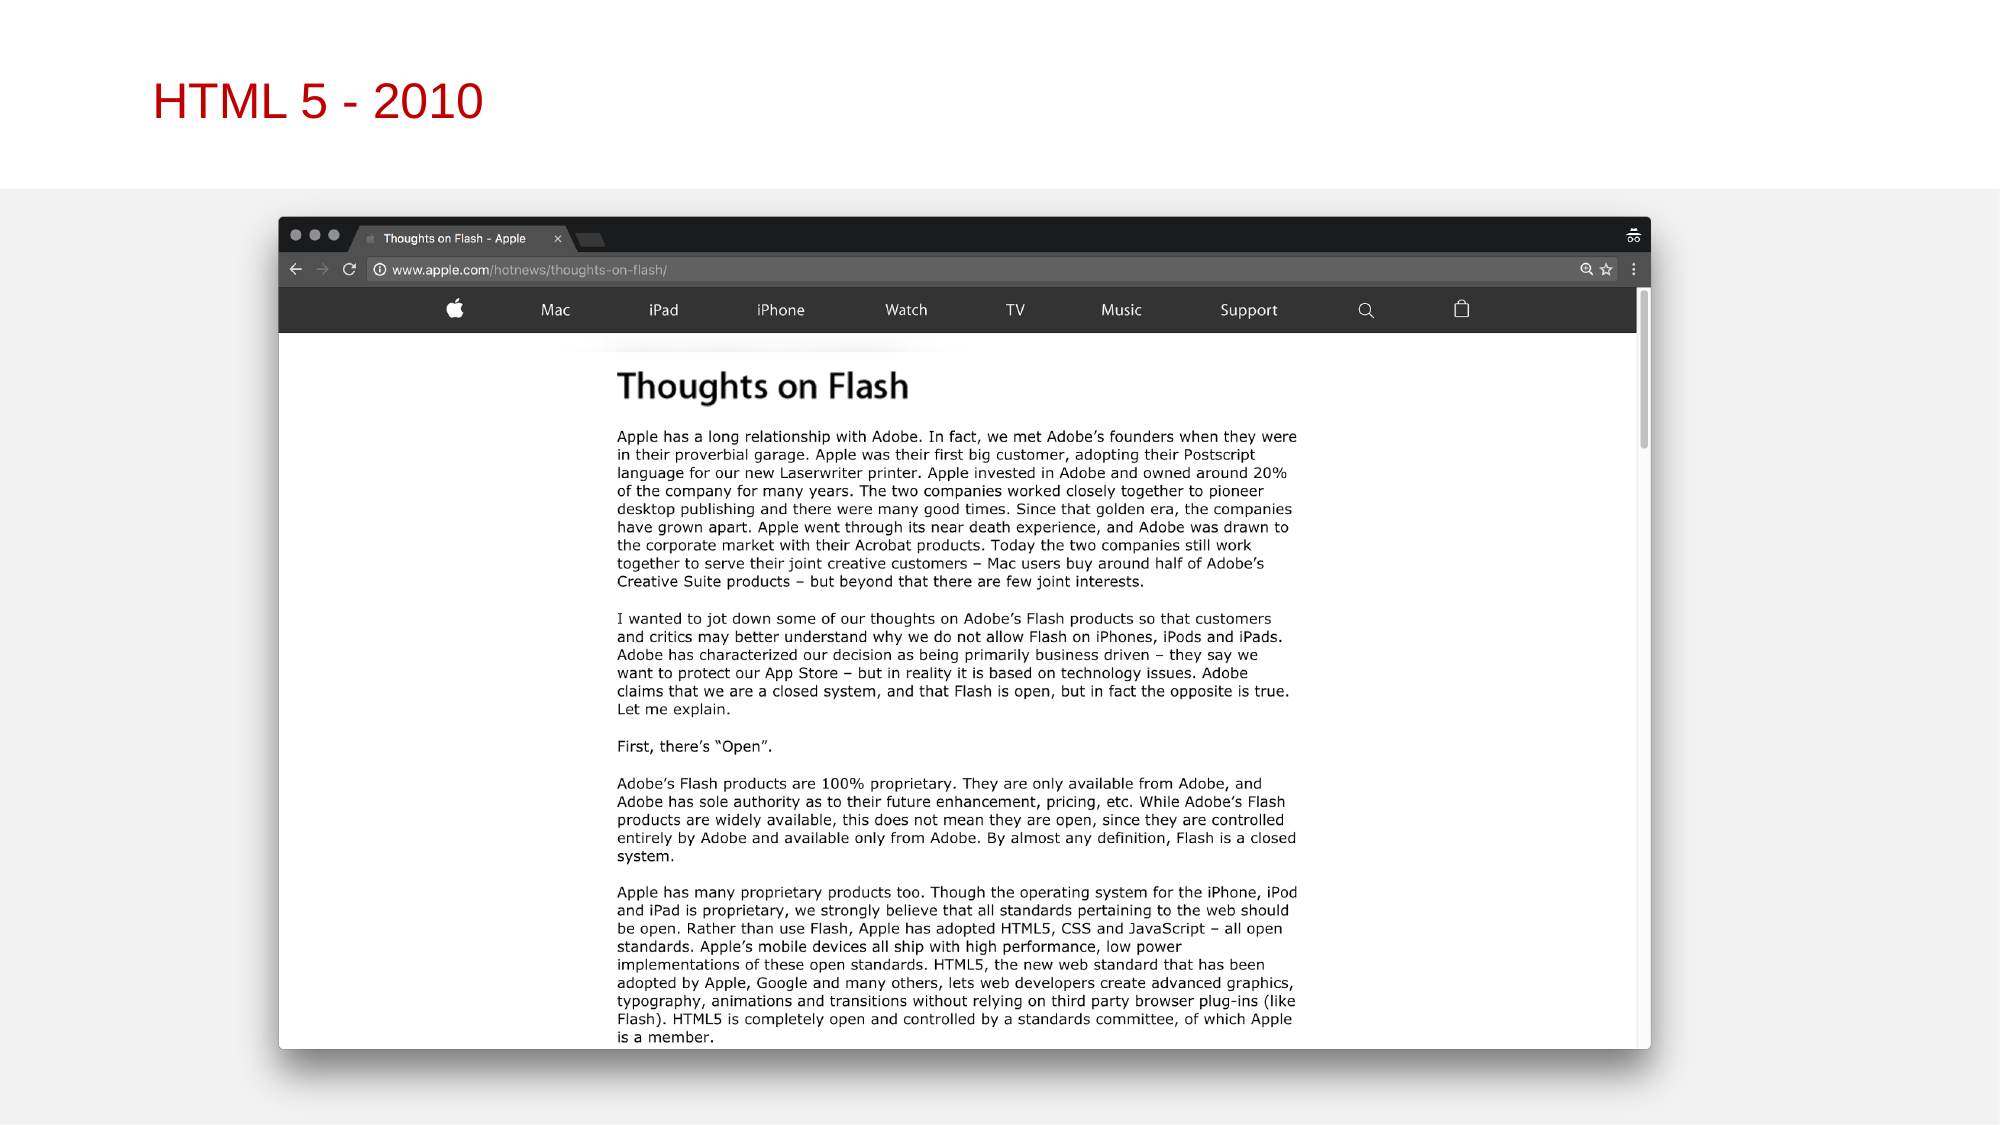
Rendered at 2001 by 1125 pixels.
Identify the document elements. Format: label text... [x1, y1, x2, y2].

picture [225, 186, 1704, 1125]
text_box HTML 5 - 2010 [137, 59, 1863, 137]
